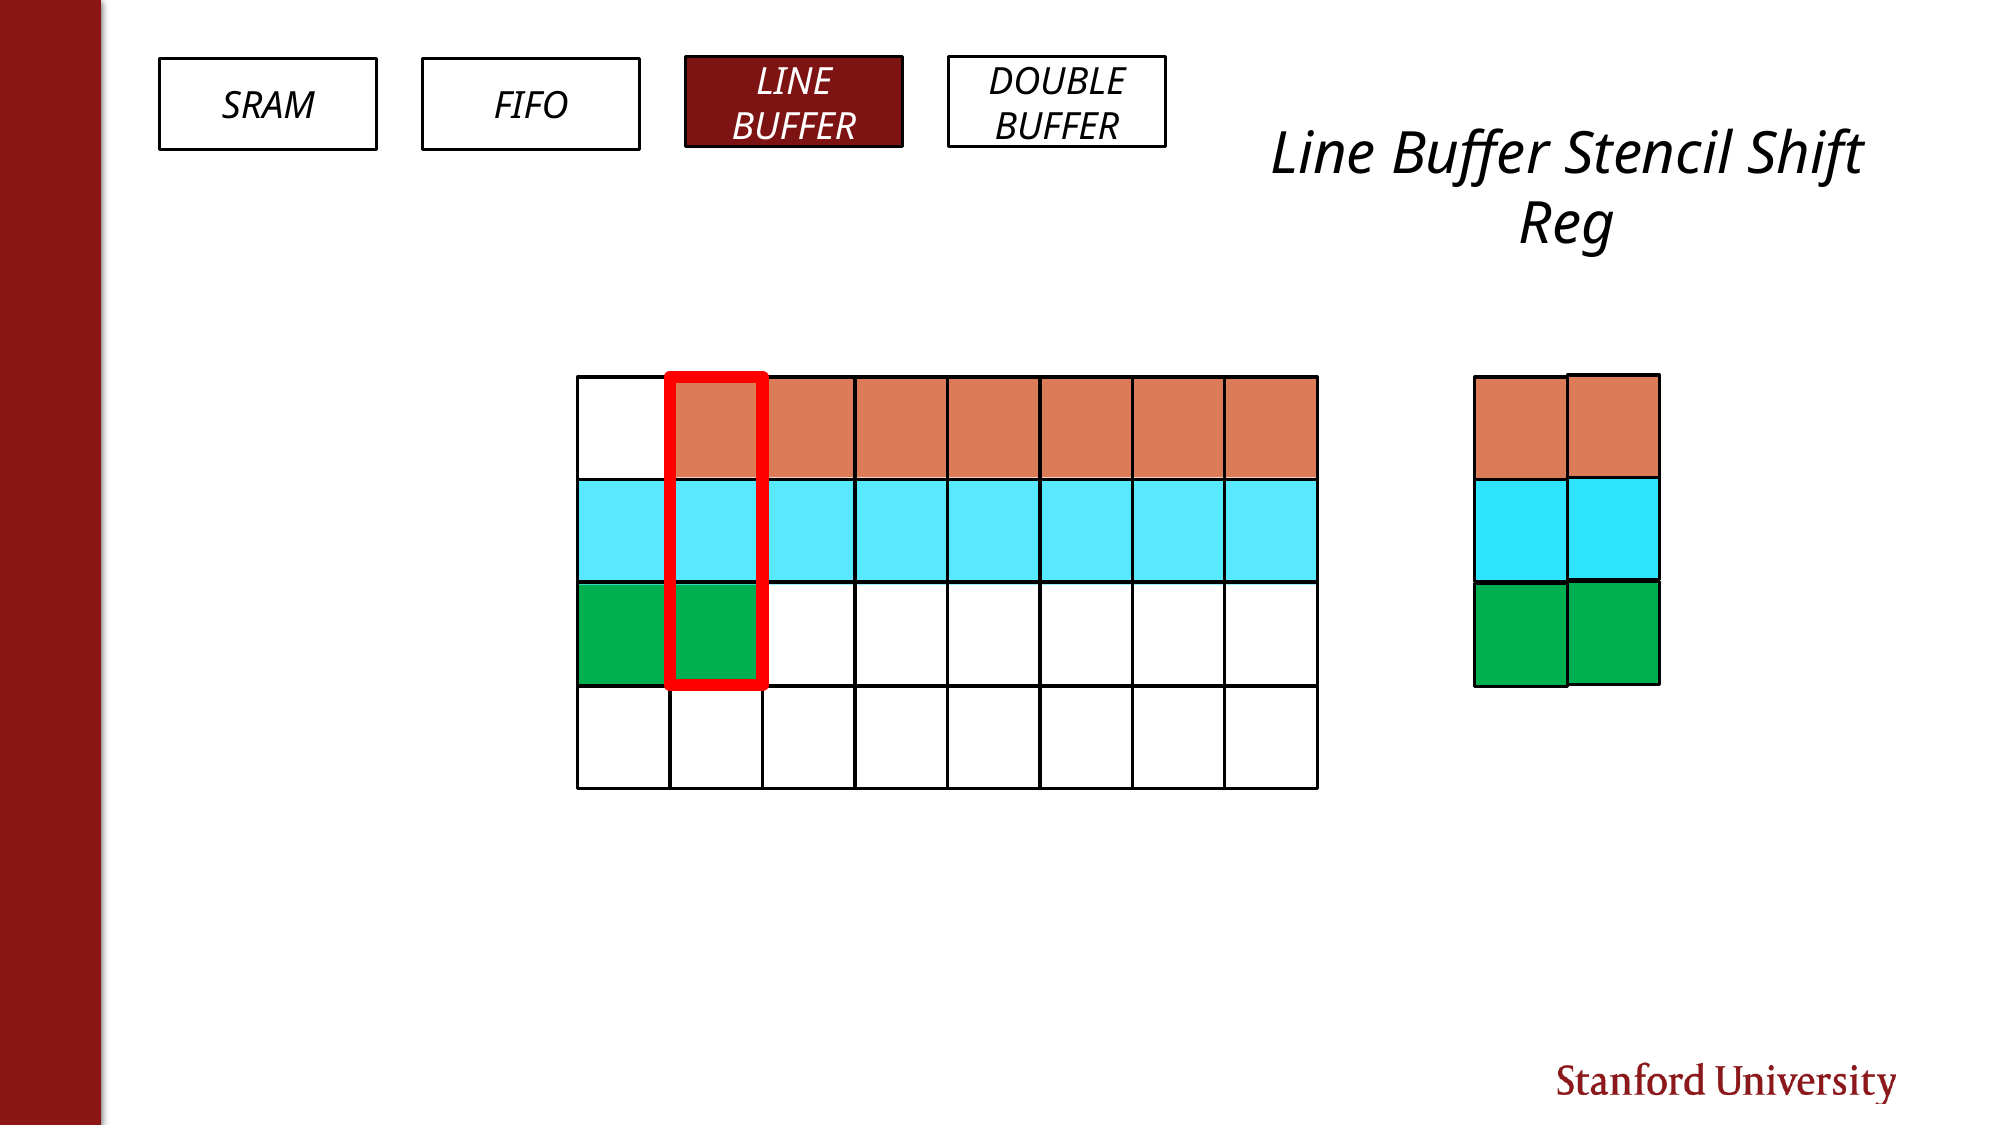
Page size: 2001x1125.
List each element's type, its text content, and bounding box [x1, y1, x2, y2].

text_box FIFO [421, 57, 642, 151]
text_box SRAM [158, 57, 379, 151]
text_box [1565, 475, 1662, 580]
text_box [1473, 477, 1565, 582]
text_box DOUBLE BUFFER [946, 54, 1168, 149]
text_box [1473, 582, 1569, 688]
text_box LINE BUFFER [683, 54, 905, 149]
text_box [1565, 373, 1662, 475]
text_box [1565, 580, 1662, 686]
text_box Line Buffer Stencil Shift Reg [1222, 110, 1912, 260]
text_box [1473, 375, 1565, 477]
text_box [577, 374, 1318, 789]
